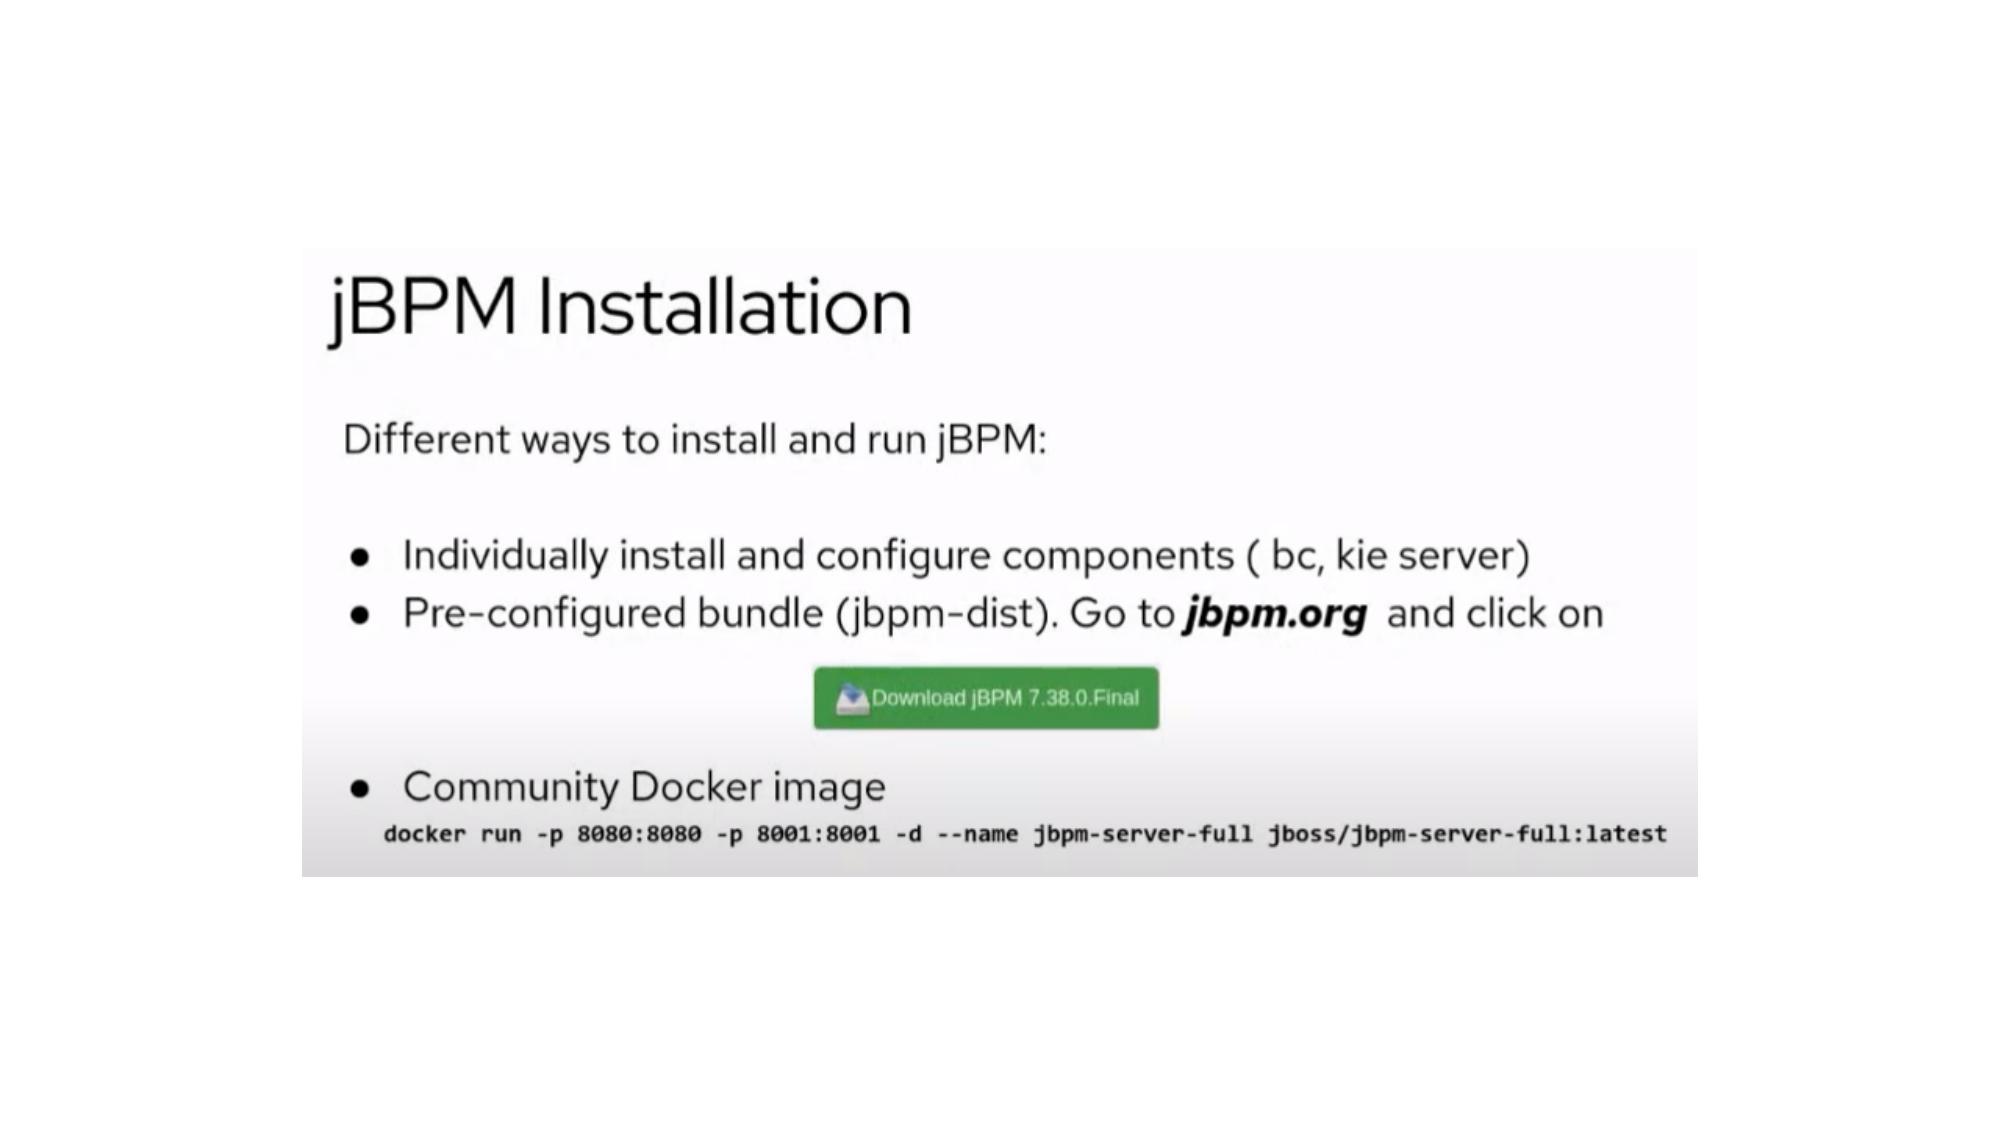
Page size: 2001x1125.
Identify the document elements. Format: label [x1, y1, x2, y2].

picture [302, 248, 1698, 877]
